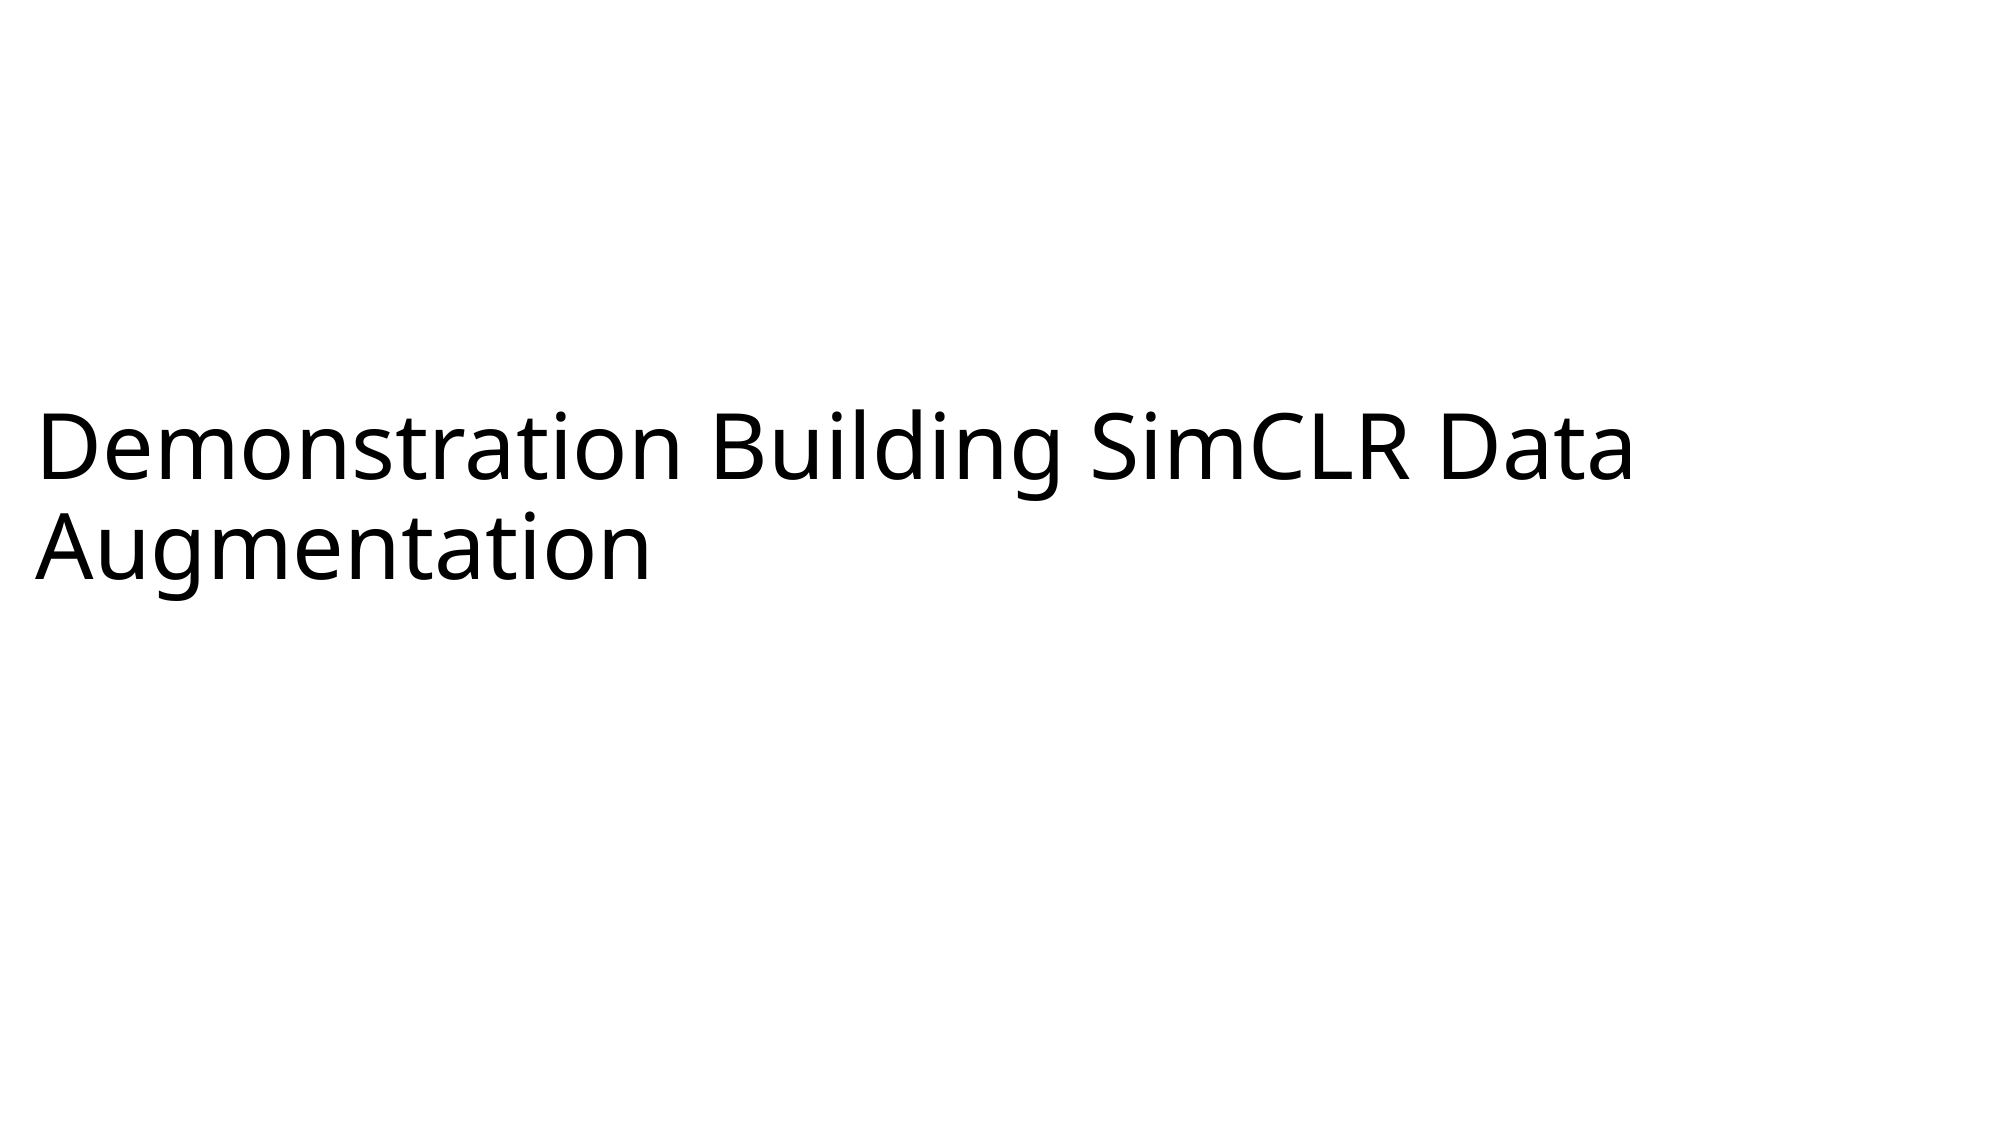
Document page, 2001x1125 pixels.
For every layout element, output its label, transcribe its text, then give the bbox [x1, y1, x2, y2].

title Demonstration Building SimCLR Data Augmentation [20, 392, 1949, 608]
